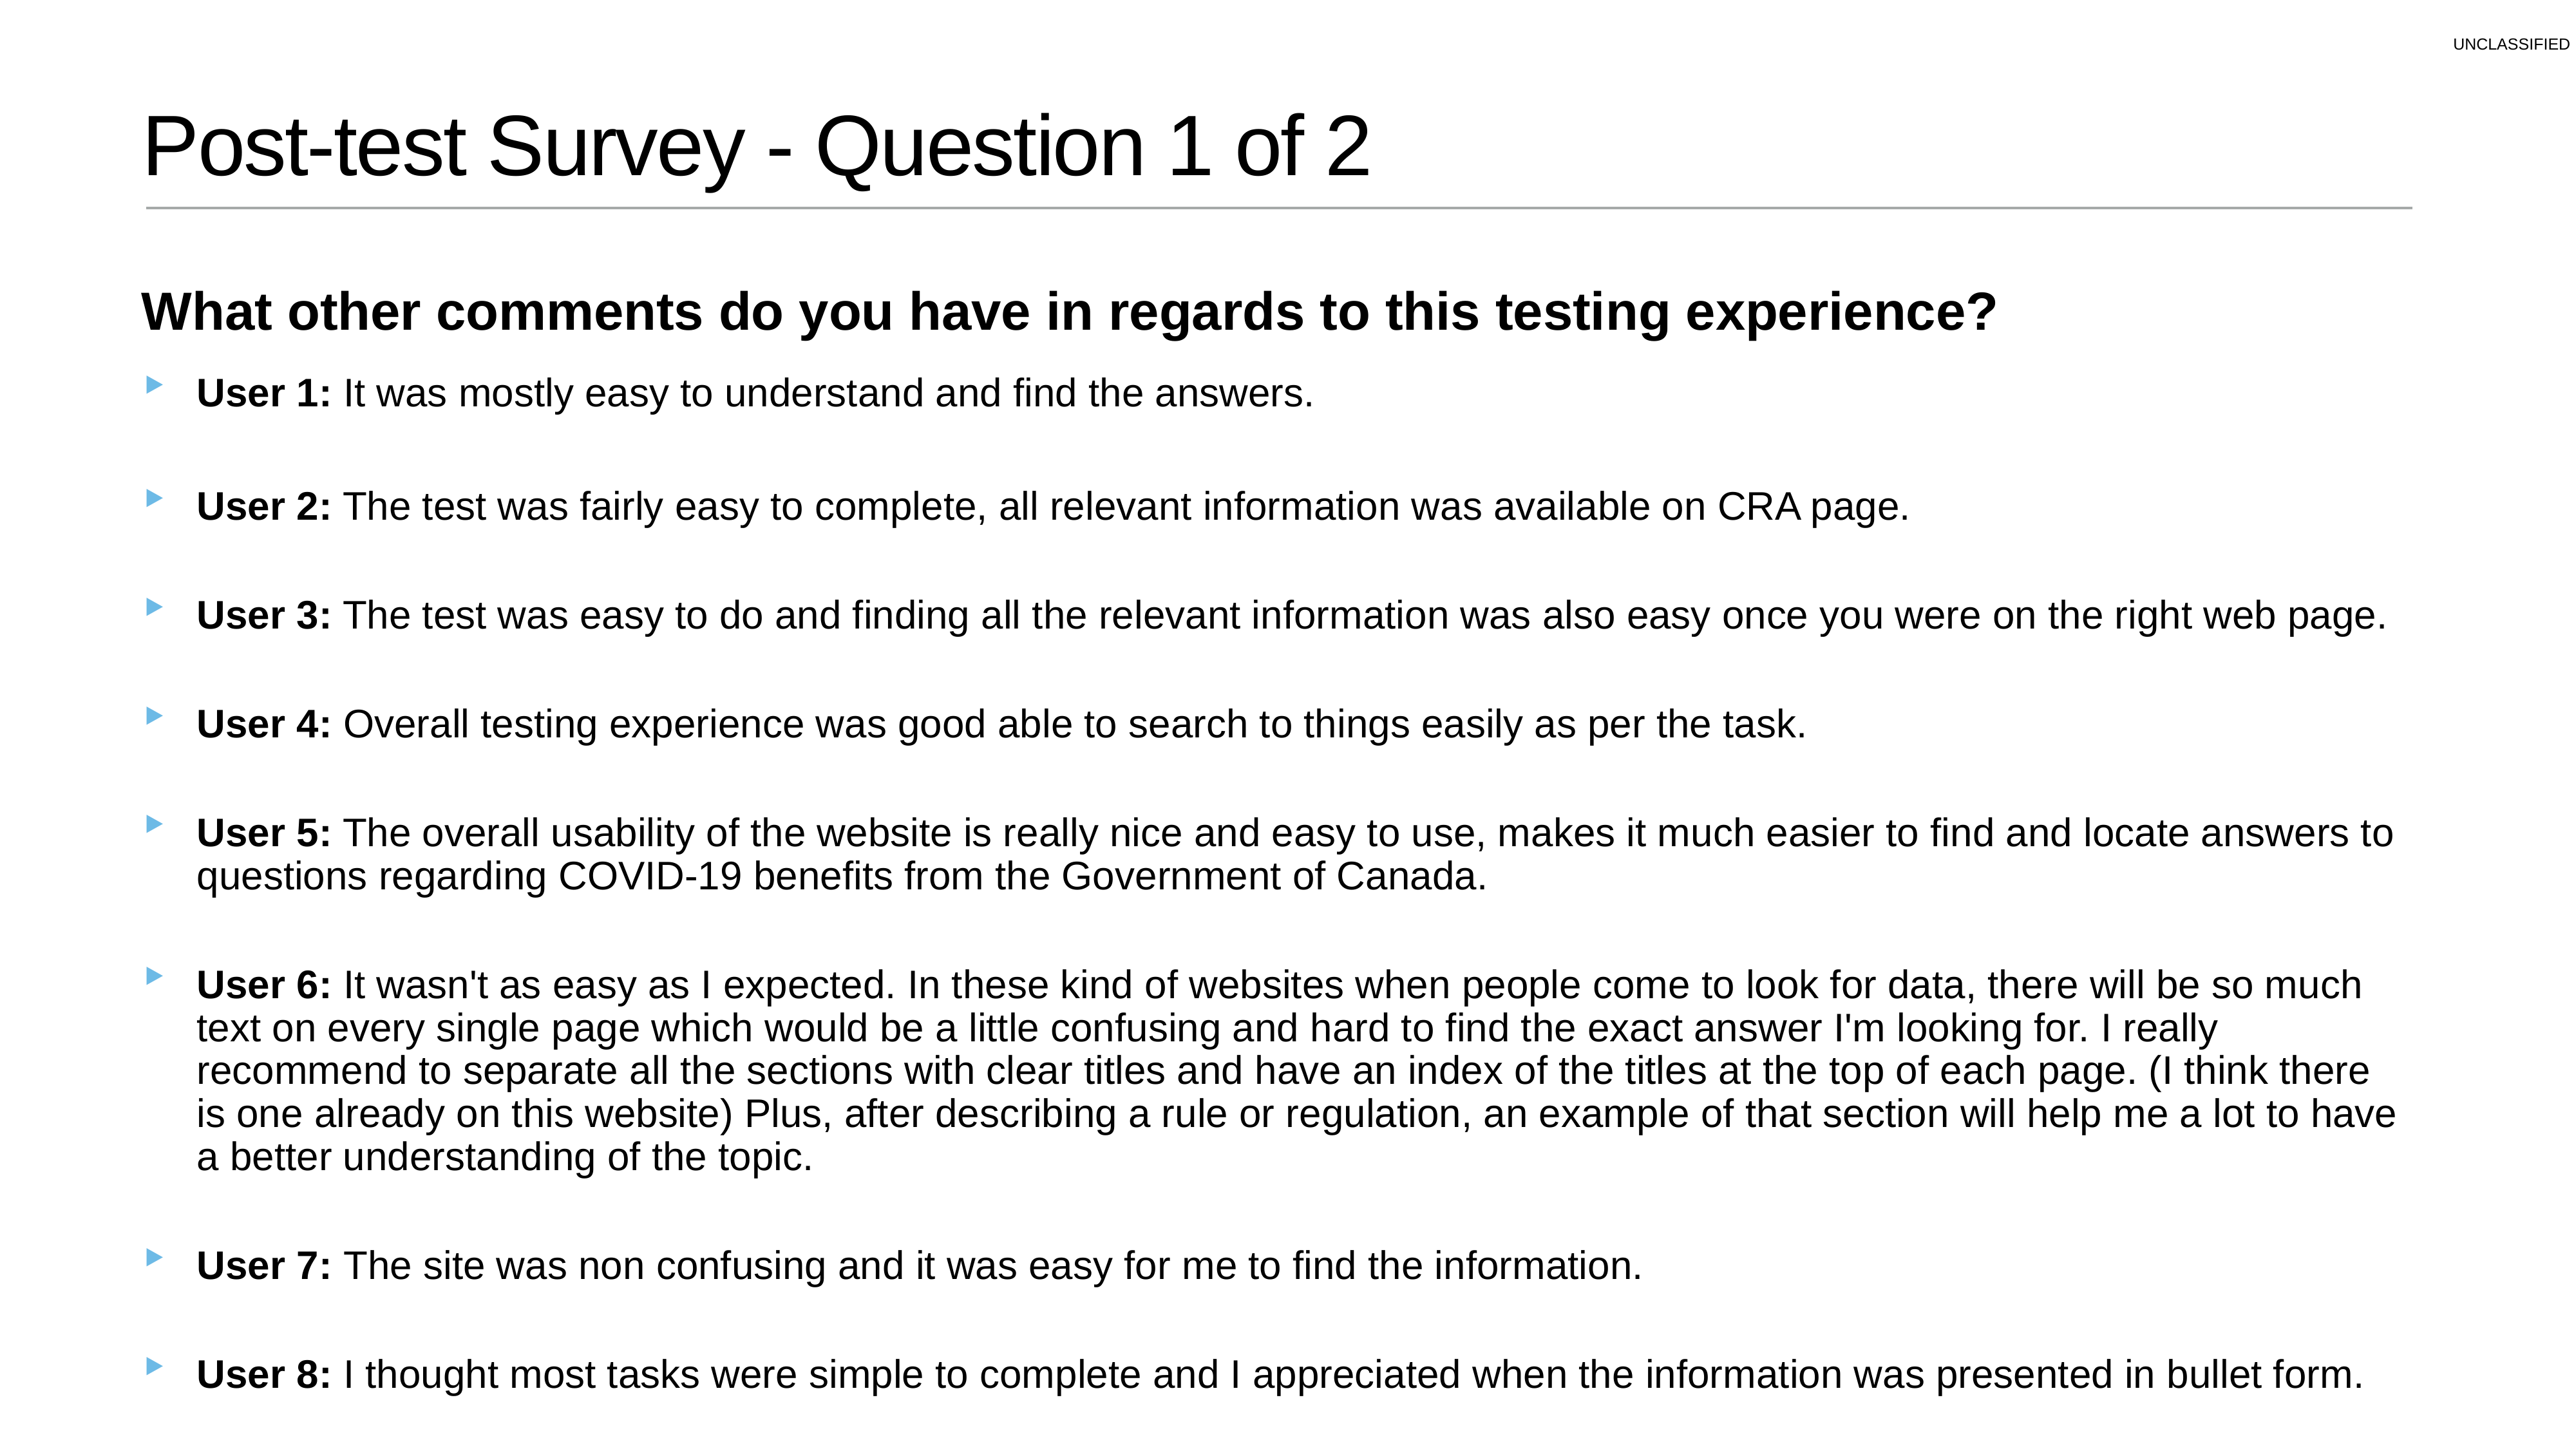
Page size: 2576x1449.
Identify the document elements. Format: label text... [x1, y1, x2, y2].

list What other comments do you have in regards to this testing experience? [136, 271, 2206, 360]
title Post-test Survey - Question 1 of 2 [136, 104, 2417, 238]
list User 1: It was mostly easy to understand and find the answers. User 2: The test was fairly easy to complete, all relevant information was available on CRA page. User 3: The test was easy to do and finding all the relevant information was also easy once you were on the right web page. User 4: Overall testing experience was good able to search to things easily as per the task. User 5: The overall usability of the website is really nice and easy to use, makes it much easier to find and locate answers to questions regarding COVID-19 benefits from the Government of Canada. User 6: It wasn't as easy as I expected. In these kind of websites when people come to look for data, there will be so much text on every single page which would be a little confusing and hard to find the exact answer I'm looking for. I really recommend to separate all the sections with clear titles and have an index of the titles at the top of each page. (I think there is one already on this website) Plus, after describing a rule or regulation, an example of that section will help me a lot to have a better understanding of the topic. User 7: The site was non confusing and it was easy for me to find the information. User 8: I thought most tasks were simple to complete and I appreciated when the information was presented in bullet form. [133, 366, 2417, 1414]
